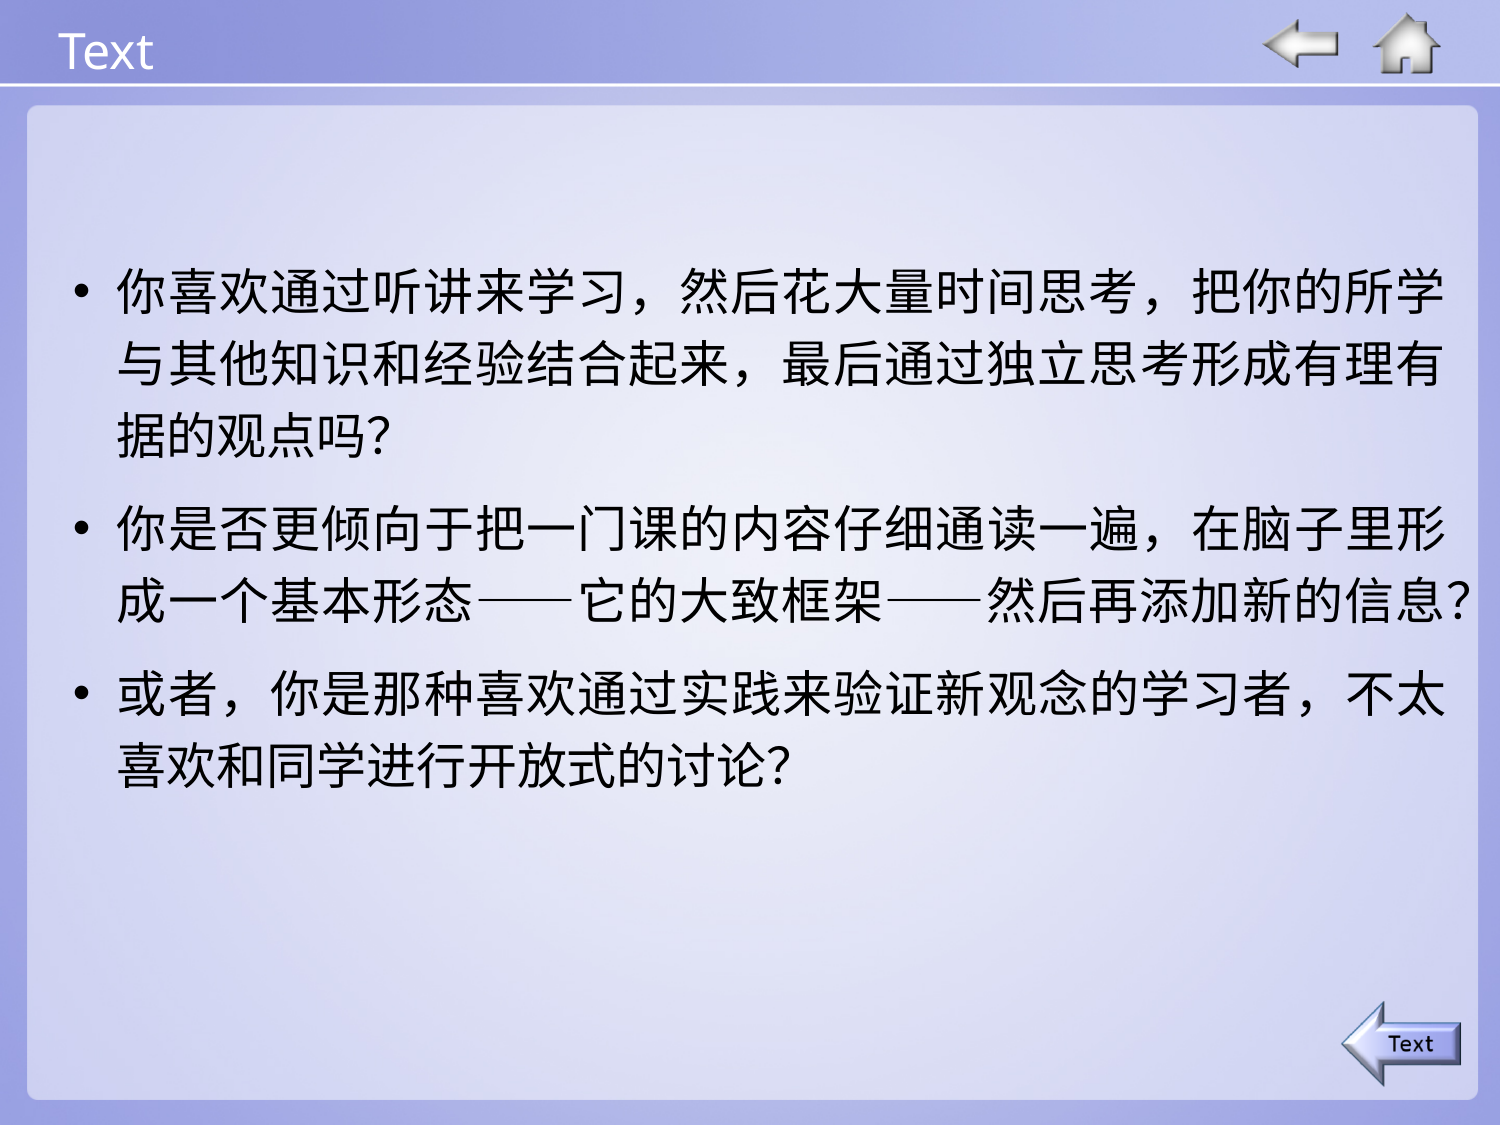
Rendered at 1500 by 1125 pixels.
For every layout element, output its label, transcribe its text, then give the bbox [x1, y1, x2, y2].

list 你喜欢通过听讲来学习，然后花大量时间思考，把你的所学与其他知识和经验结合起来，最后通过独立思考形成有理有据的观点吗？ 你是否更倾向于把一门课的内容仔细通读一遍，在脑子里形成一个基本形态——它的大致框架——然后再添加新的信息？ 或者，你是那种喜欢通过实践来验证新观念的学习者，不太喜欢和同学进行开放式的讨论？ [27, 150, 1462, 1093]
text_box Text [43, 11, 170, 87]
picture [0, 0, 1500, 1125]
